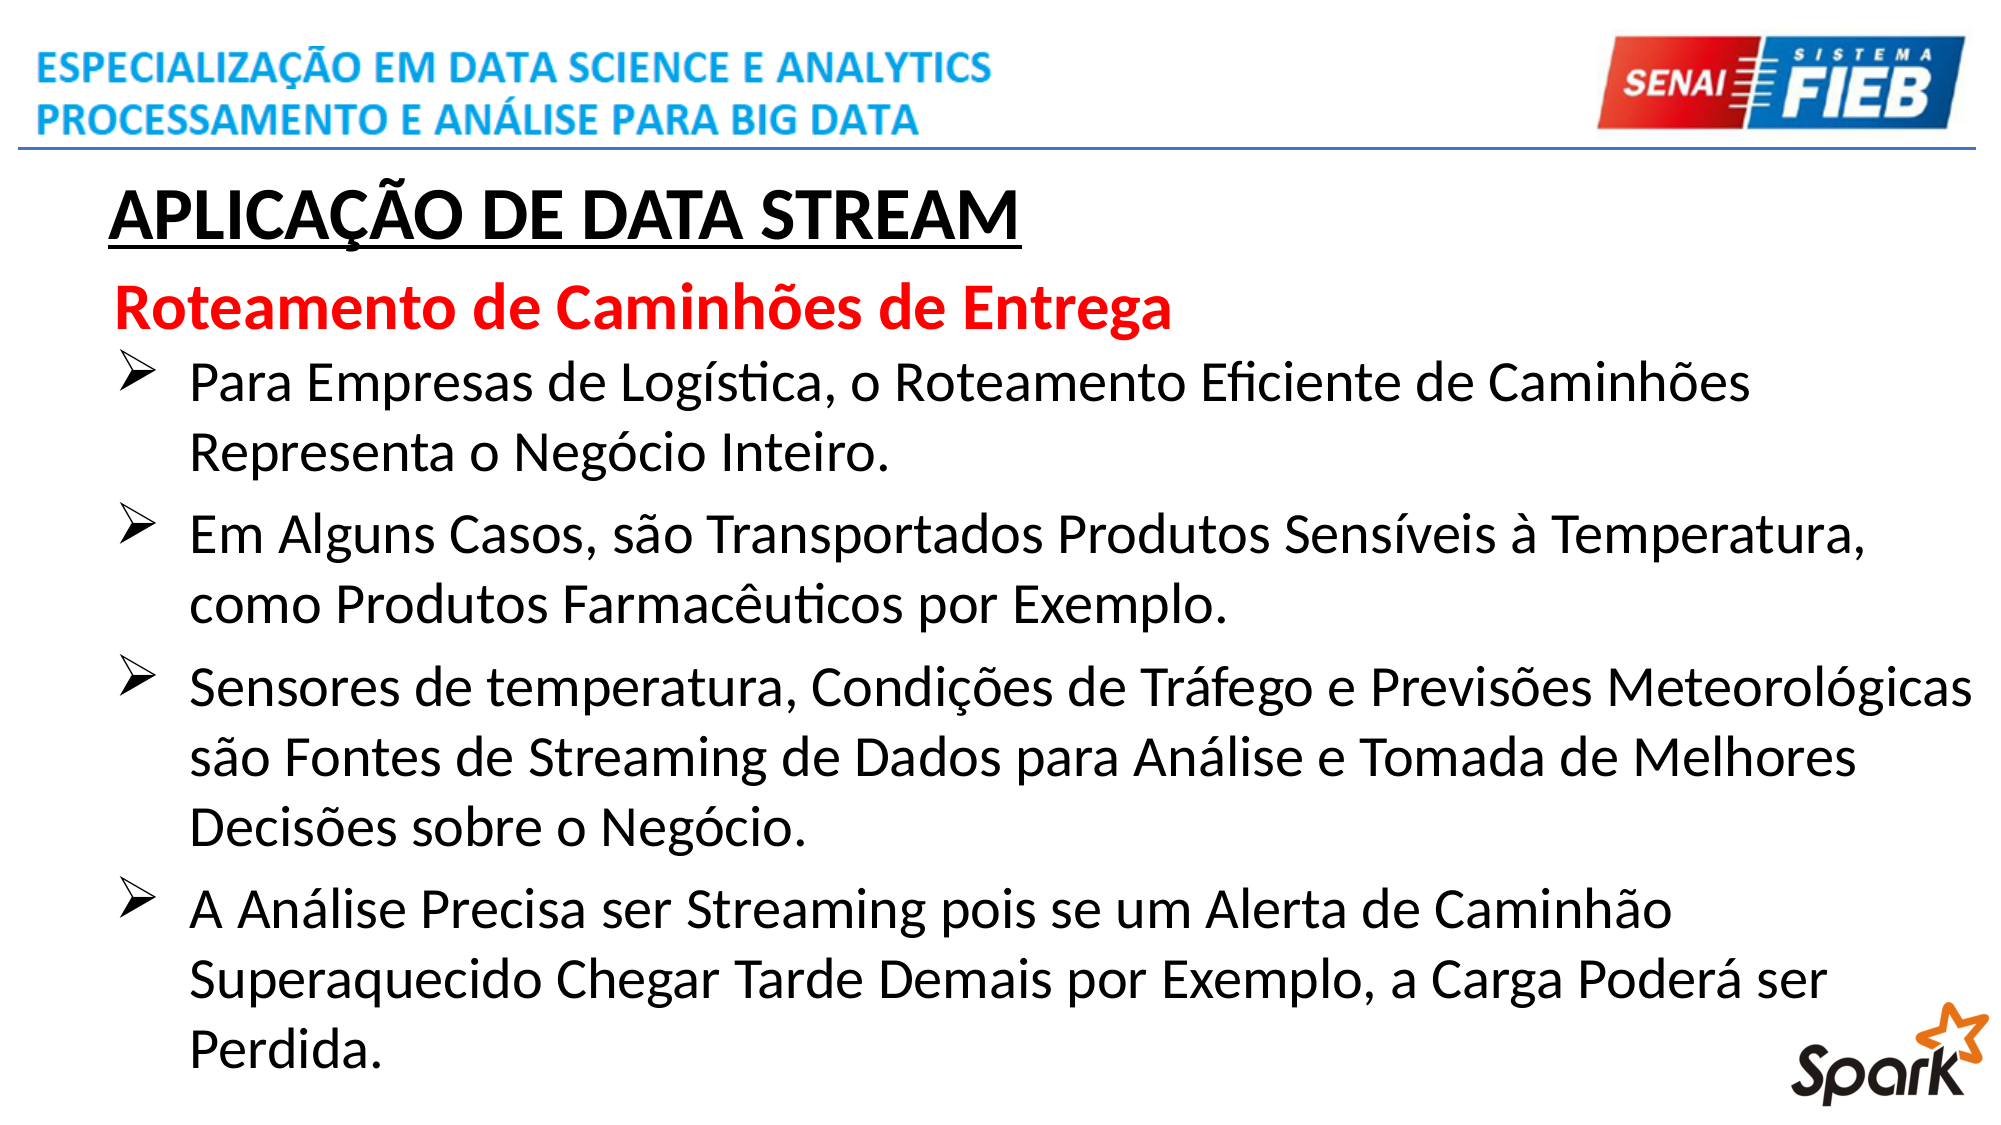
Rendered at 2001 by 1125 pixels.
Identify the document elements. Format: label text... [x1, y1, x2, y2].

text_box APLICAÇÃO DE DATA STREAM [93, 157, 1337, 263]
picture [1786, 1002, 1990, 1107]
text_box Roteamento de Caminhões de Entrega Para Empresas de Logística, o Roteamento Eficiente de Caminhões Representa o Negócio Inteiro. Em Alguns Casos, são Transportados Produtos Sensíveis à Temperatura, como Produtos Farmacêuticos por Exemplo. Sensores de temperatura, Condições de Tráfego e Previsões Meteorológicas são Fontes de Streaming de Dados para Análise e Tomada de Melhores Decisões sobre o Negócio. A Análise Precisa ser Streaming pois se um Alerta de Caminhão Superaquecido Chegar Tarde Demais por Exemplo, a Carga Poderá ser Perdida. [100, 255, 2000, 1088]
picture [1587, 13, 1976, 145]
picture [32, 95, 922, 143]
picture [32, 46, 995, 89]
